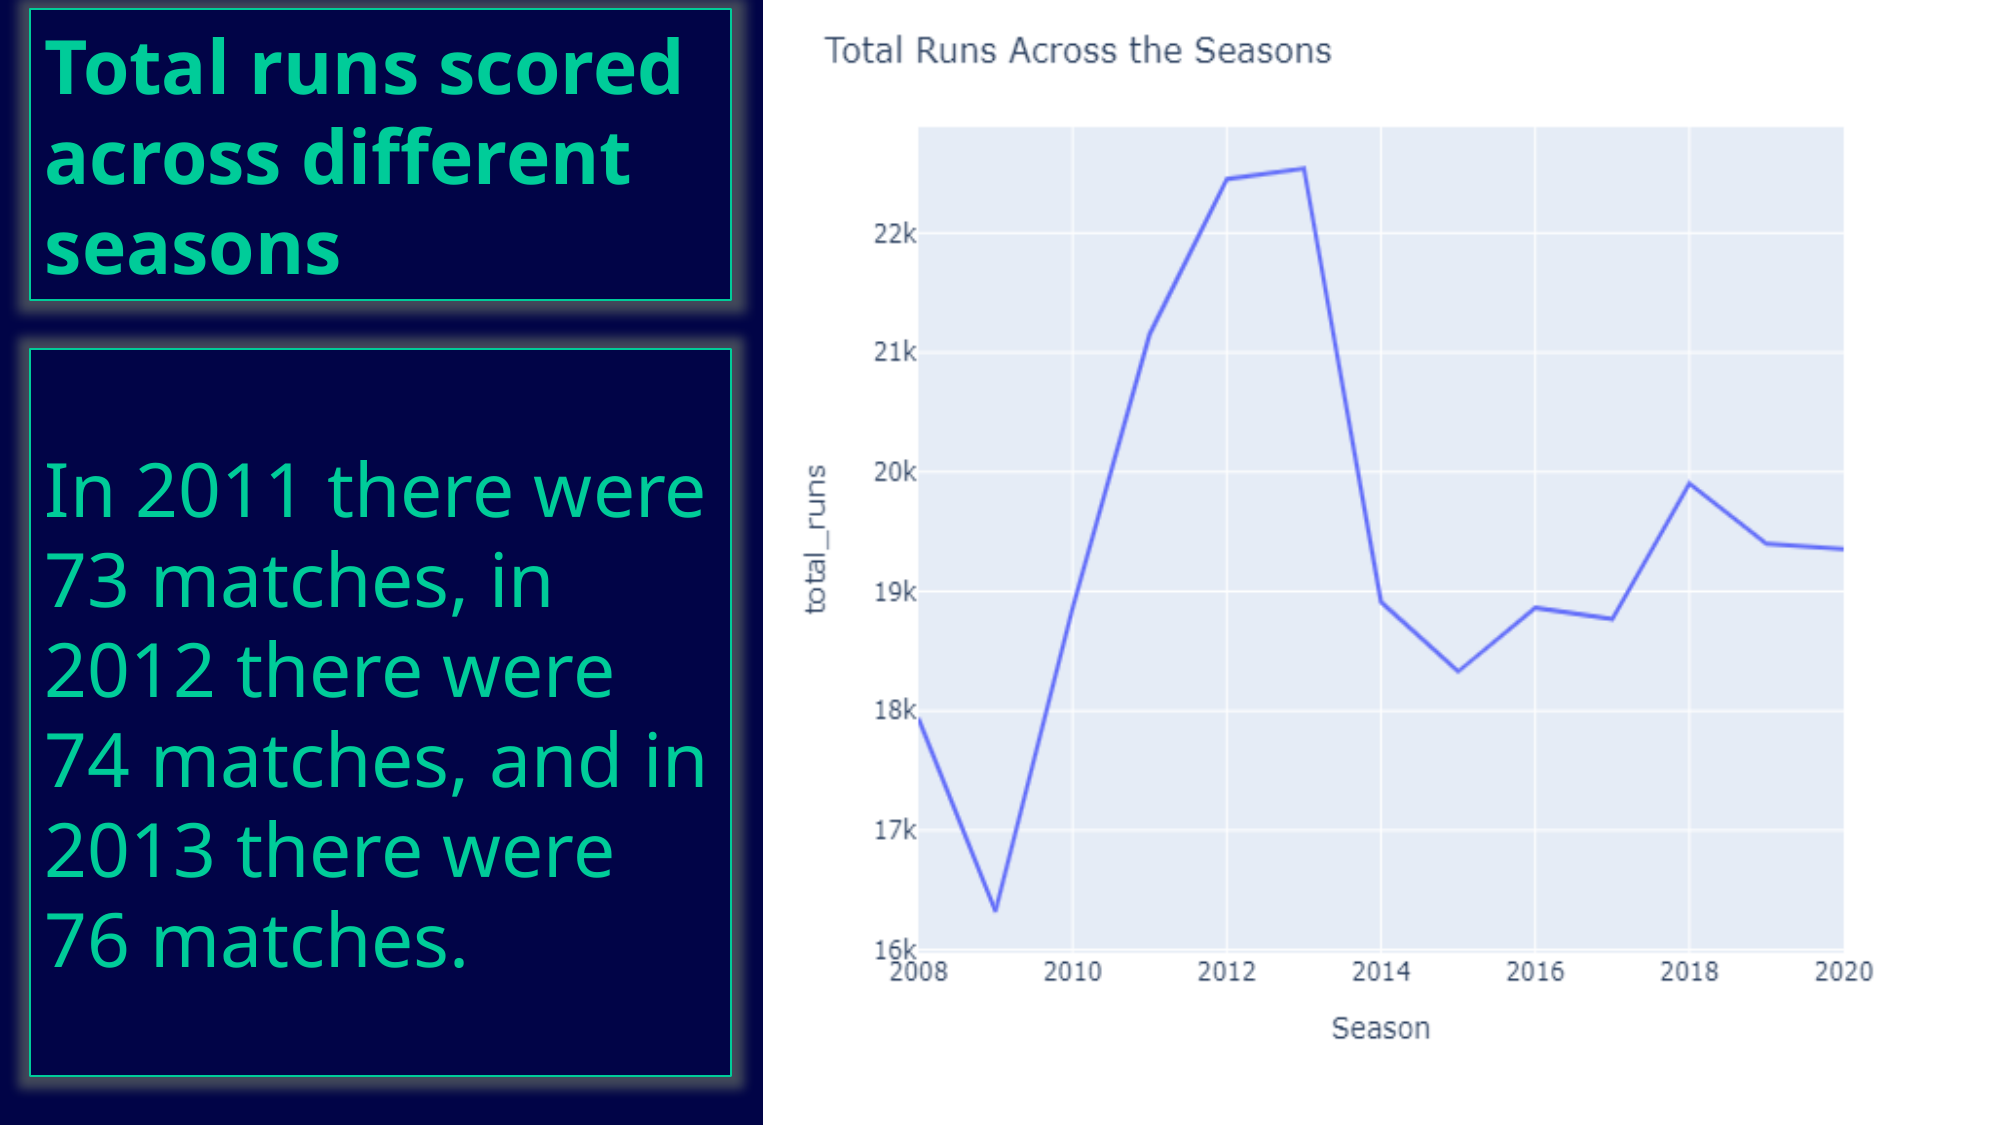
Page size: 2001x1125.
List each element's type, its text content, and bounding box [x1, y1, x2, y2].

picture [763, 0, 2000, 1125]
text_box [0, 0, 763, 1125]
text_box Total runs scored across different seasons [29, 8, 732, 301]
text_box In 2011 there were 73 matches, in 2012 there were 74 matches, and in 2013 there were 76 matches. [29, 348, 732, 1077]
